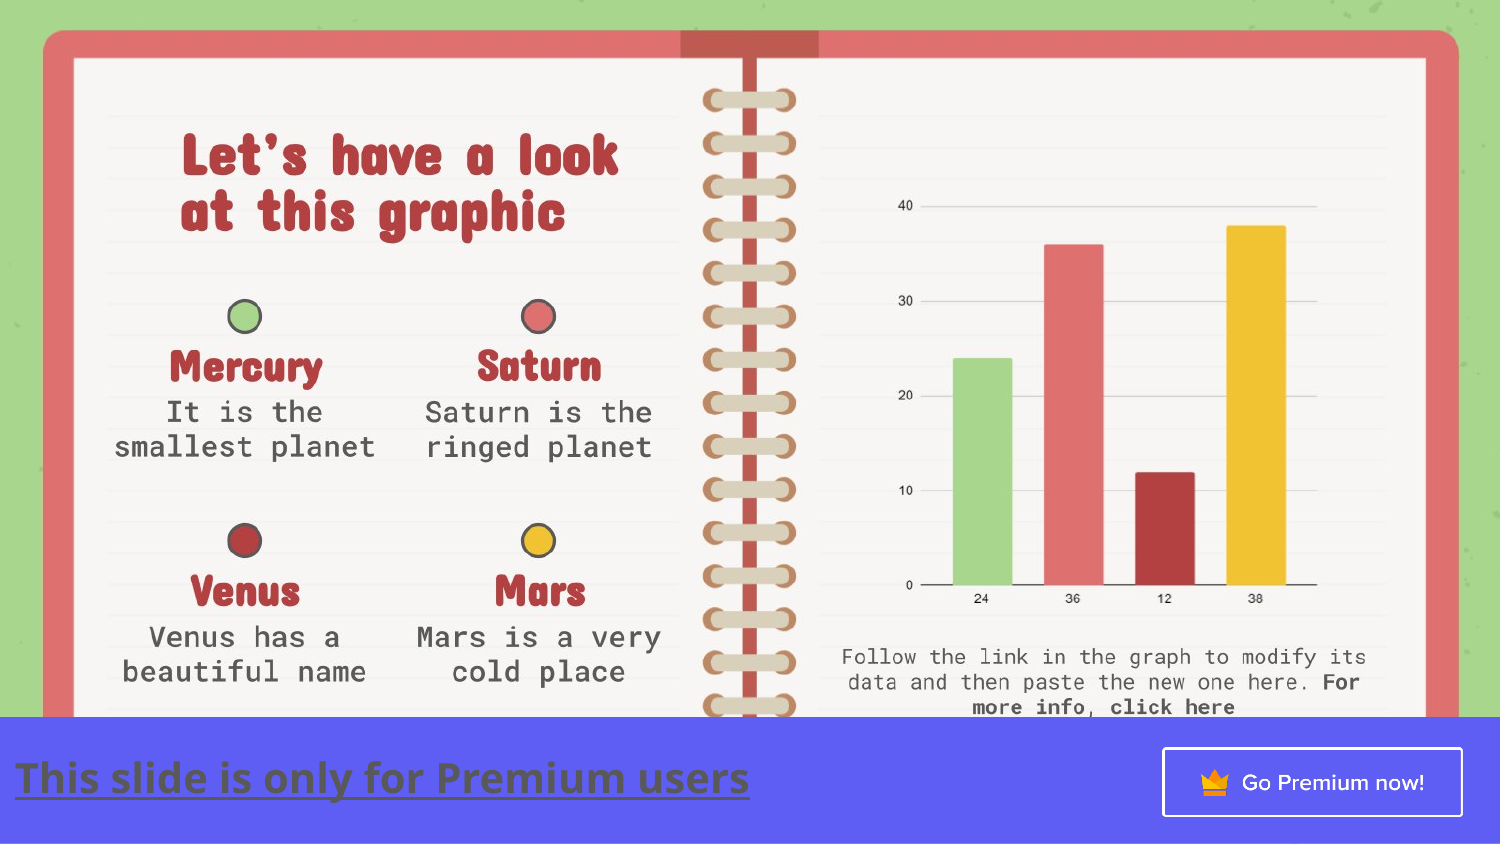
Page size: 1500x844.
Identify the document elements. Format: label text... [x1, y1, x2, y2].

picture [1162, 747, 1463, 817]
picture [0, 0, 1500, 717]
text_box This slide is only for Premium users [0, 717, 1500, 844]
